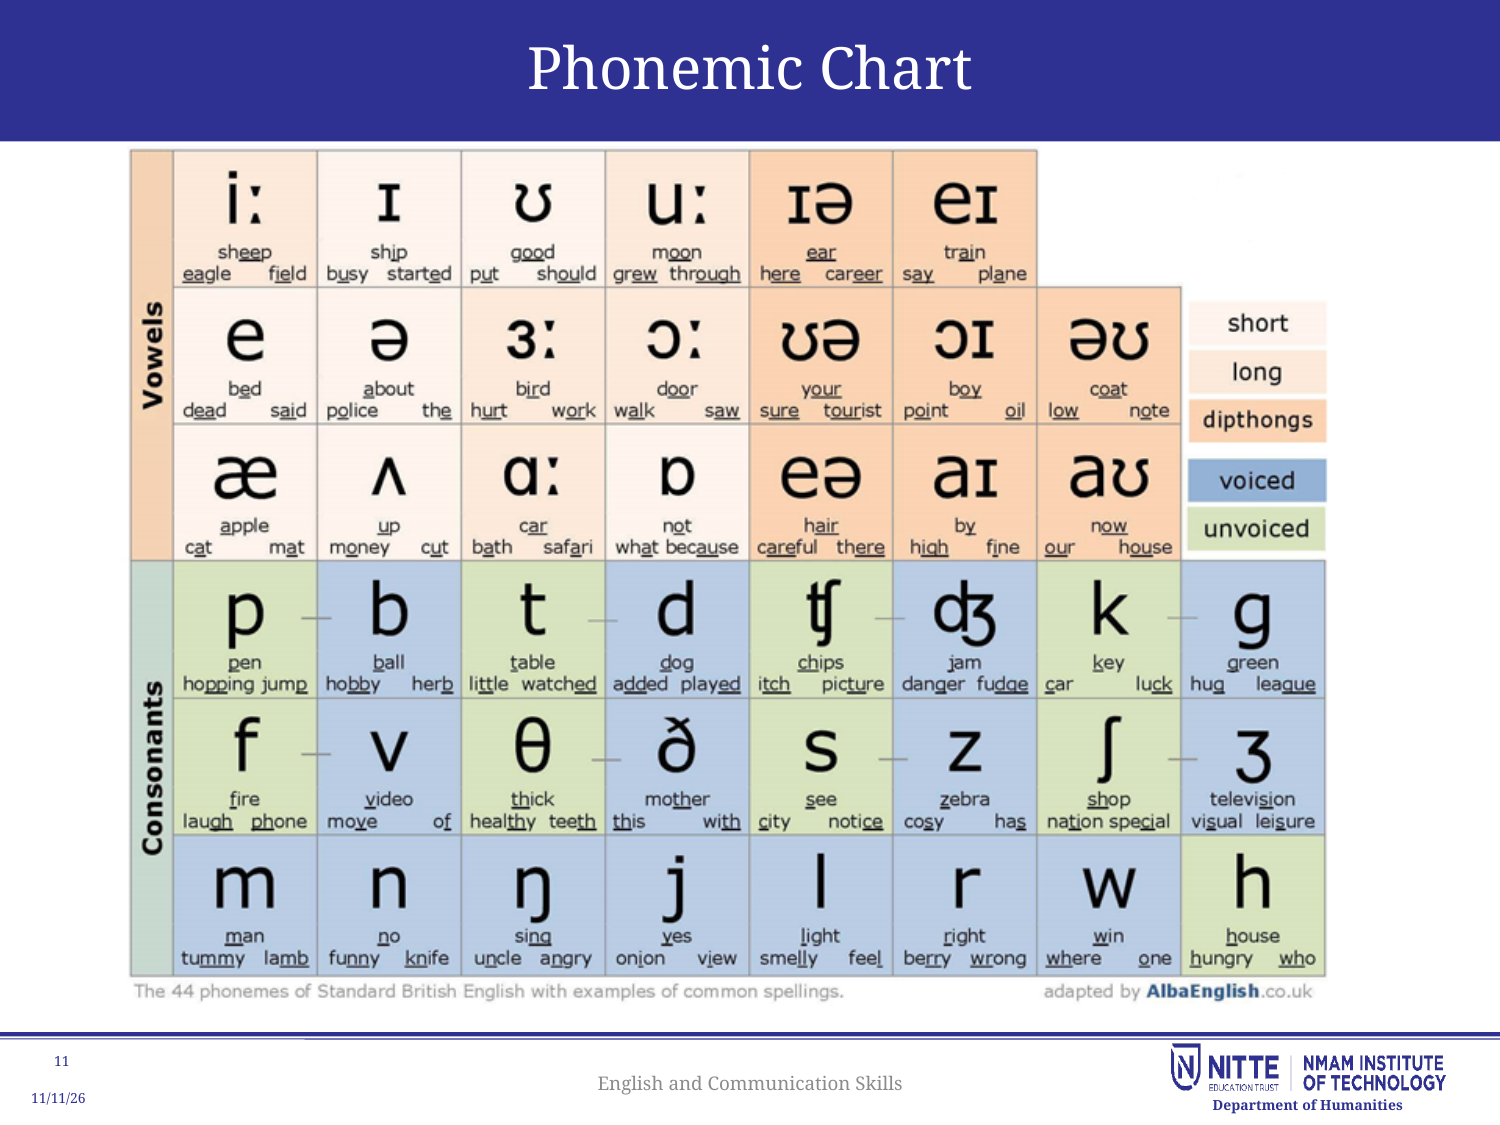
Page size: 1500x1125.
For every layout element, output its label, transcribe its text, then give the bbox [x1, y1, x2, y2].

picture [1168, 1039, 1447, 1093]
title Phonemic Chart [0, 0, 1500, 142]
footer English and Communication Skills [496, 1053, 1004, 1114]
picture [112, 146, 1346, 1026]
